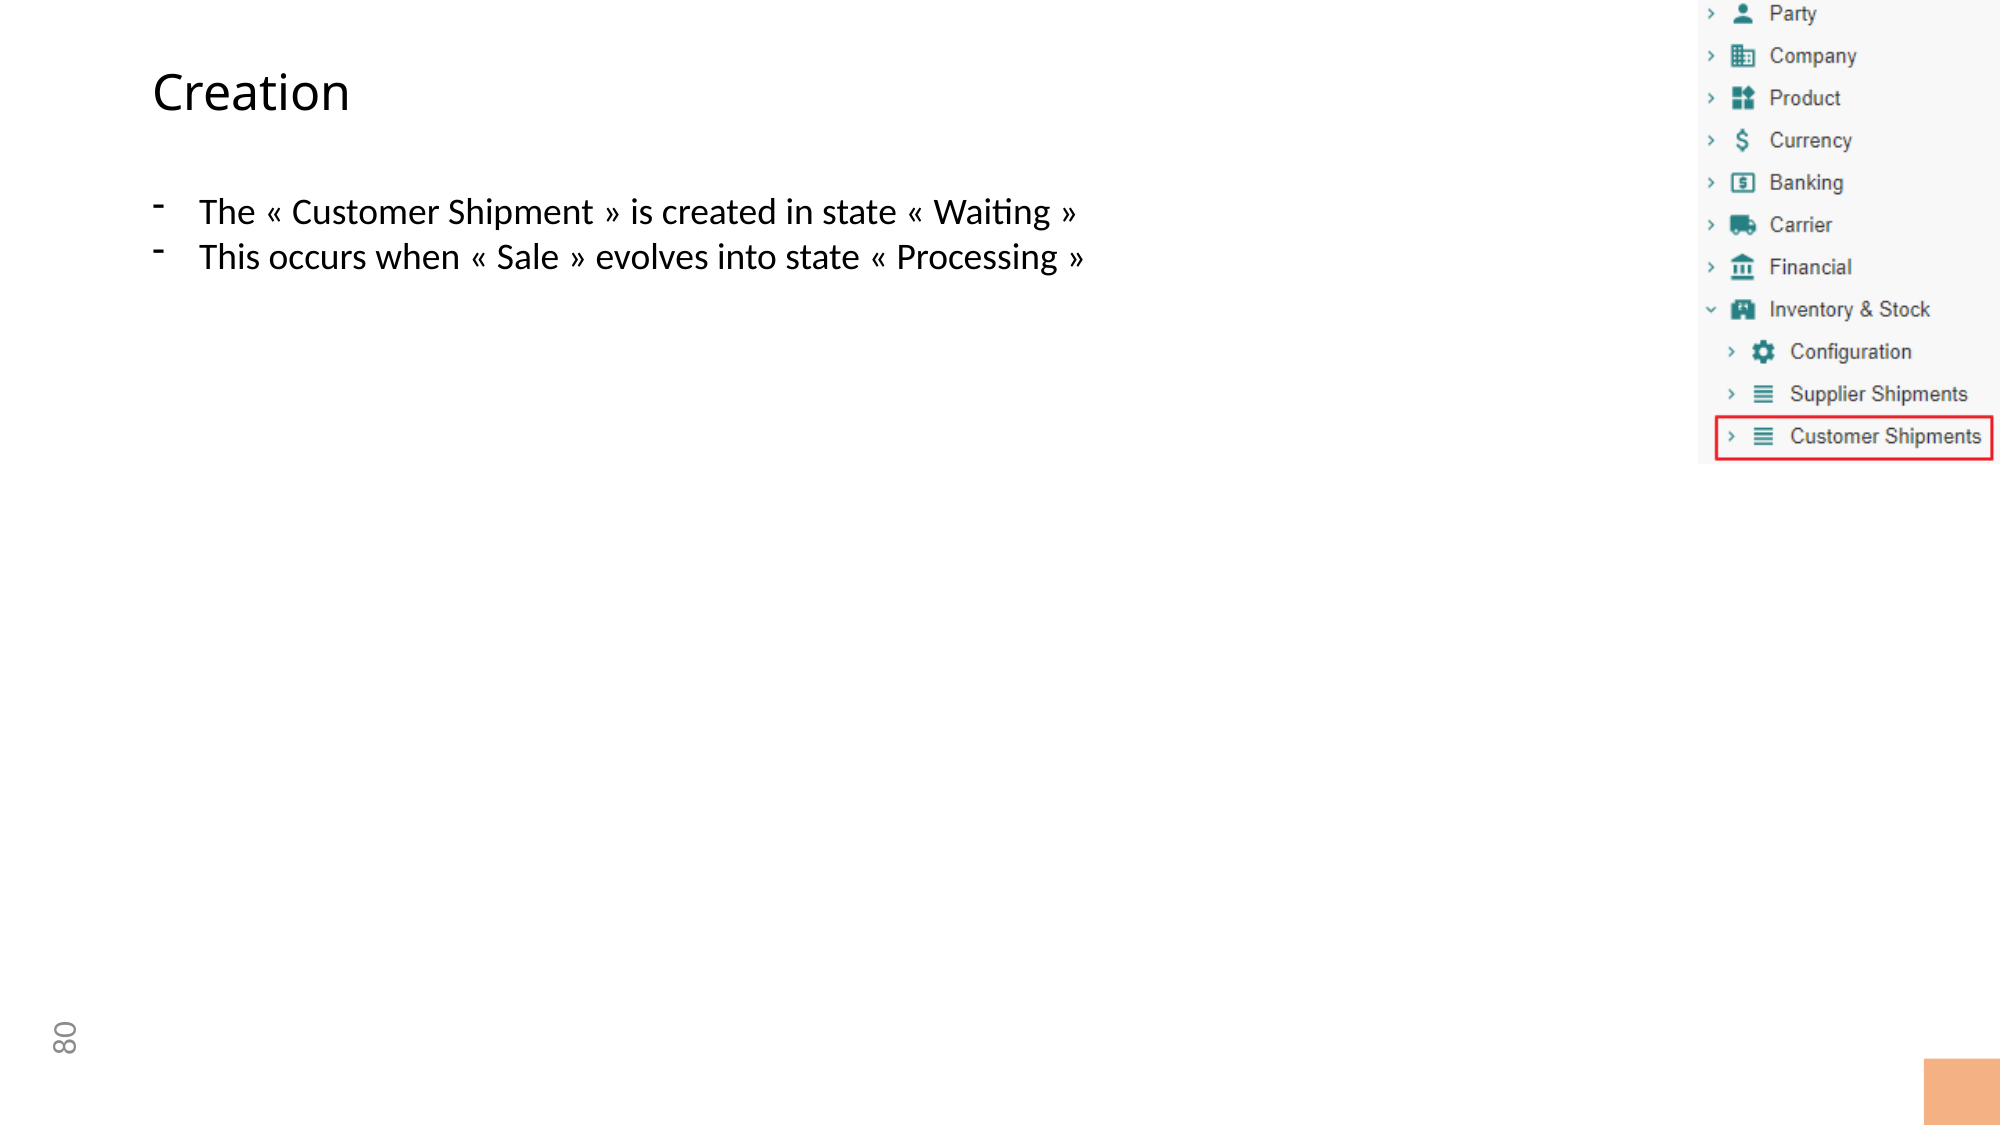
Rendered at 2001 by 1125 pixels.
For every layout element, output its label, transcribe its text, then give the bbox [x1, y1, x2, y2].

picture [1698, 0, 2000, 464]
text_box [1923, 1058, 2000, 1125]
slide_number 80 [32, 969, 93, 1108]
text_box The « Customer Shipment » is created in state « Waiting » This occurs when « Sale » evolves into state « Processing » [137, 179, 1440, 284]
title Creation [137, 59, 1698, 136]
